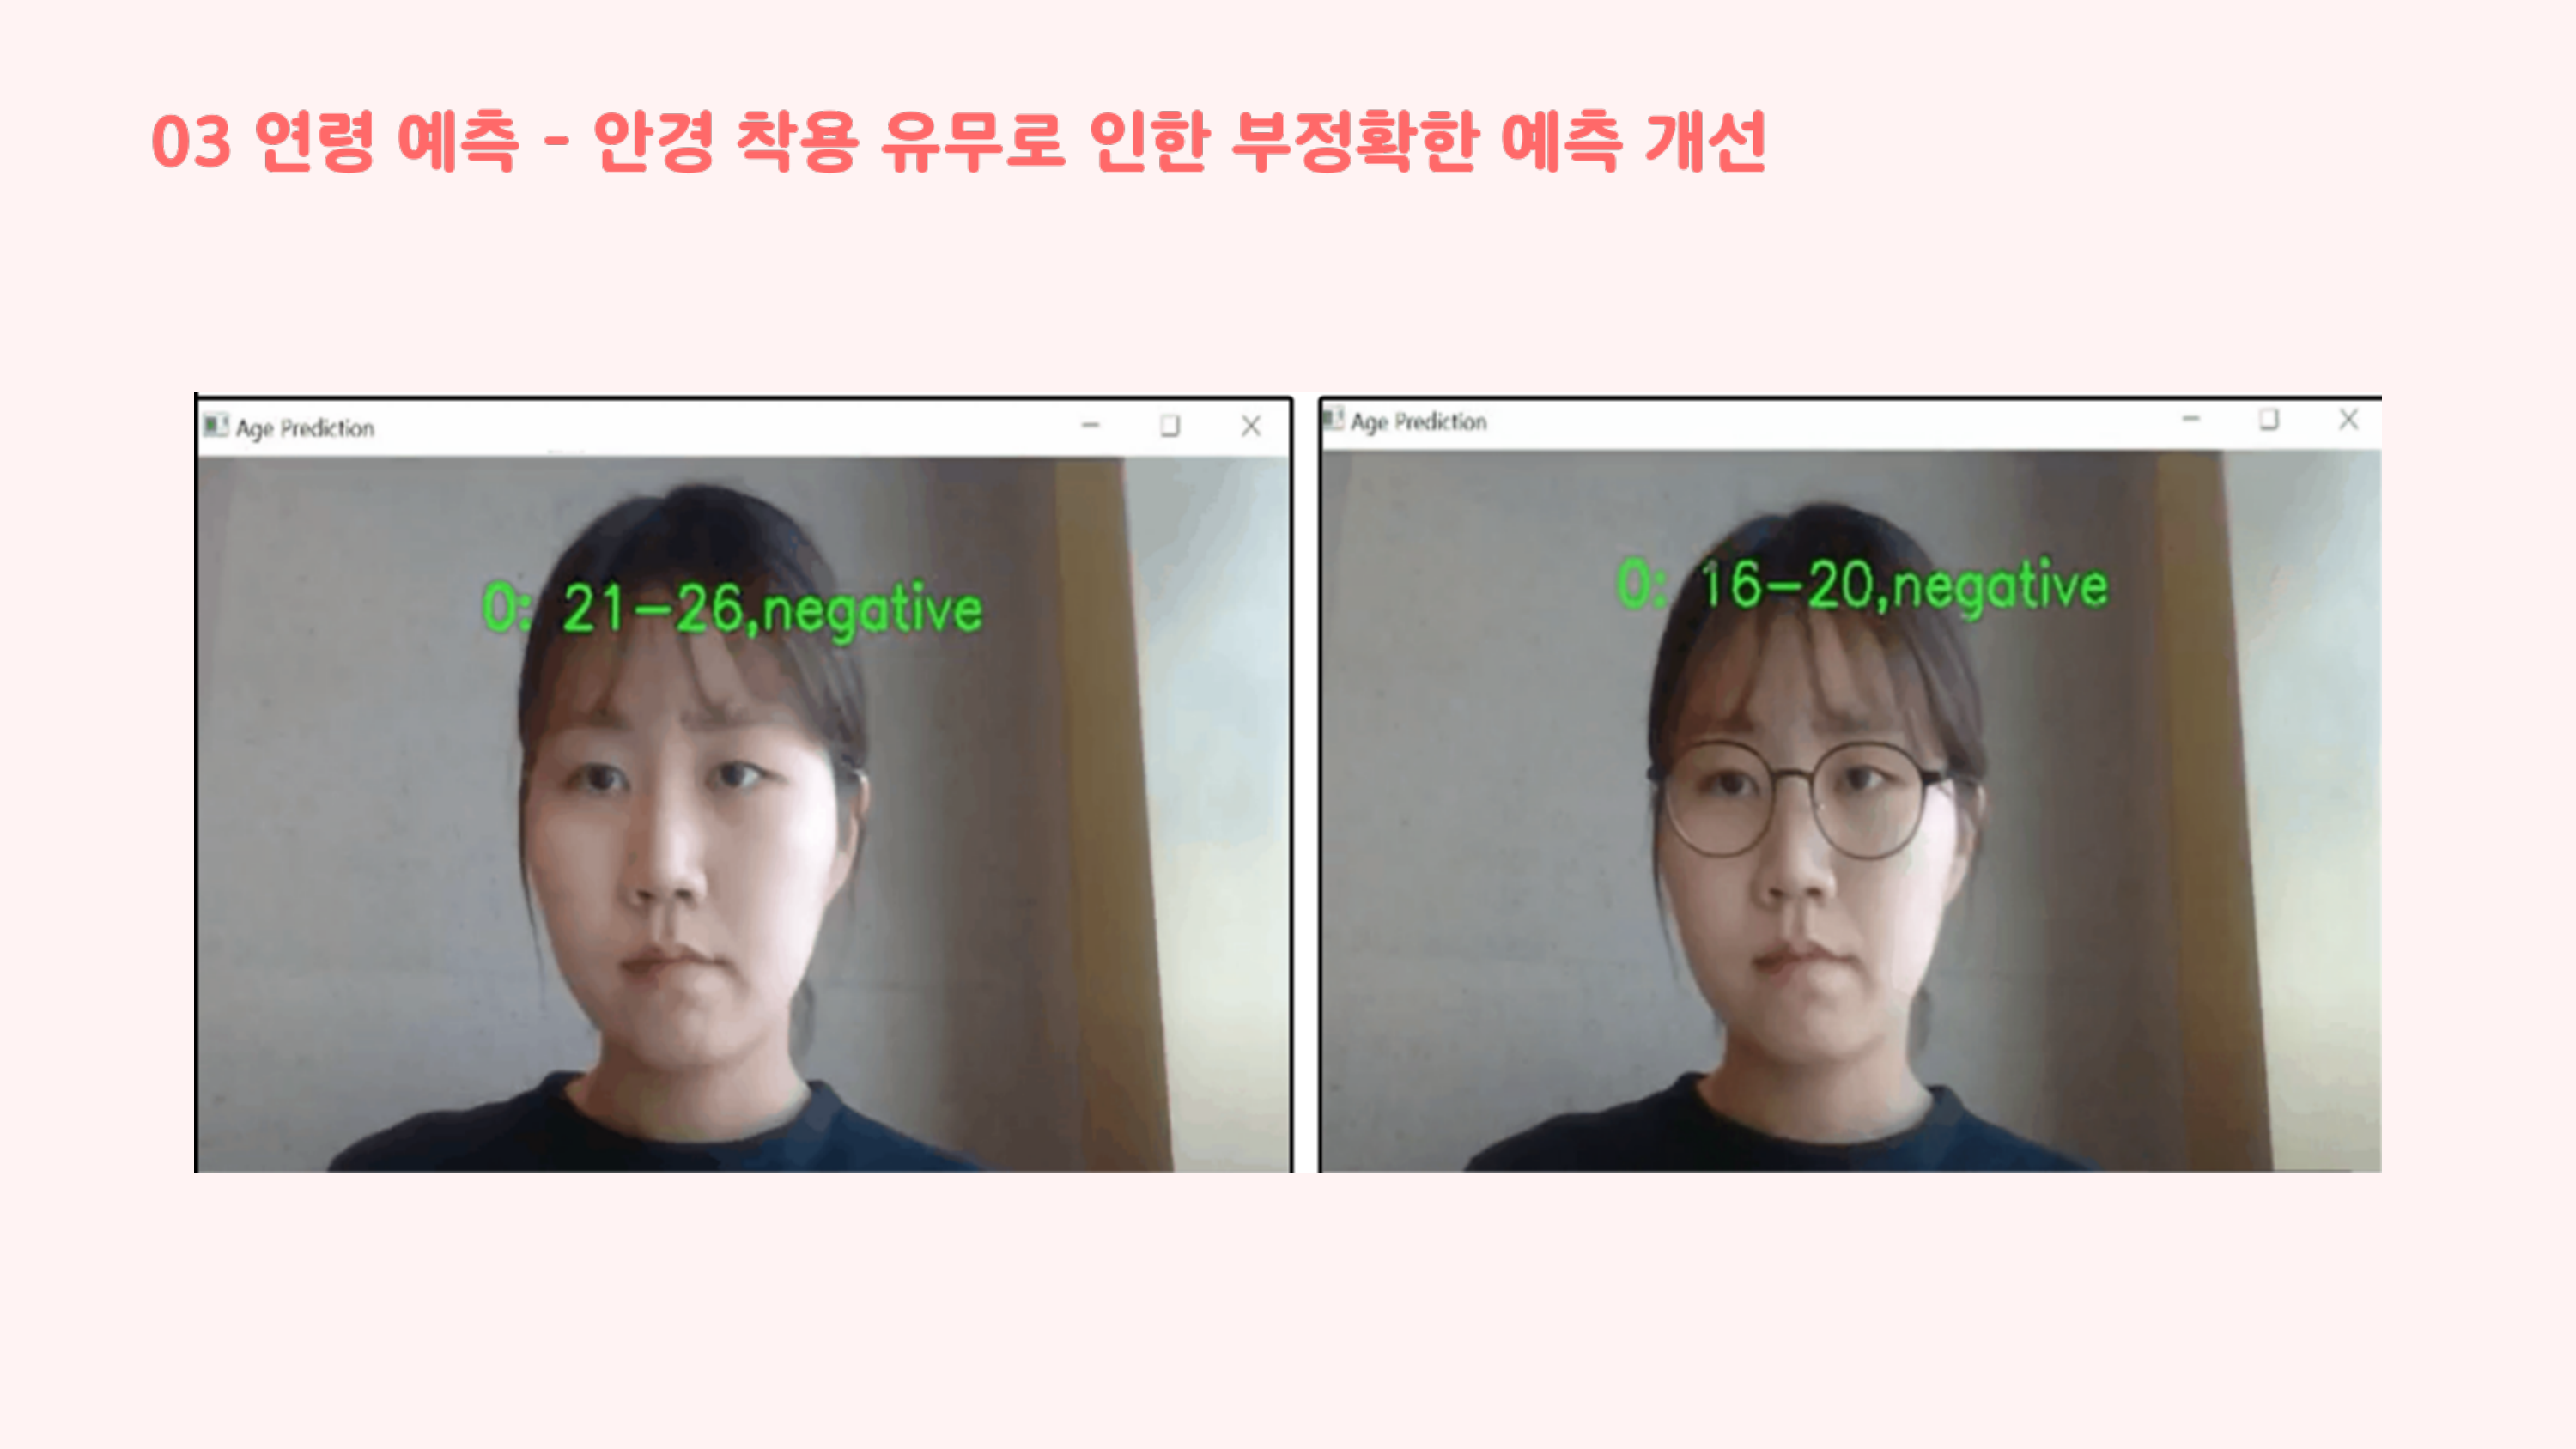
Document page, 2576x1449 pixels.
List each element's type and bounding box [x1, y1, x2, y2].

picture [129, 70, 1830, 252]
text_box [194, 392, 2382, 1173]
